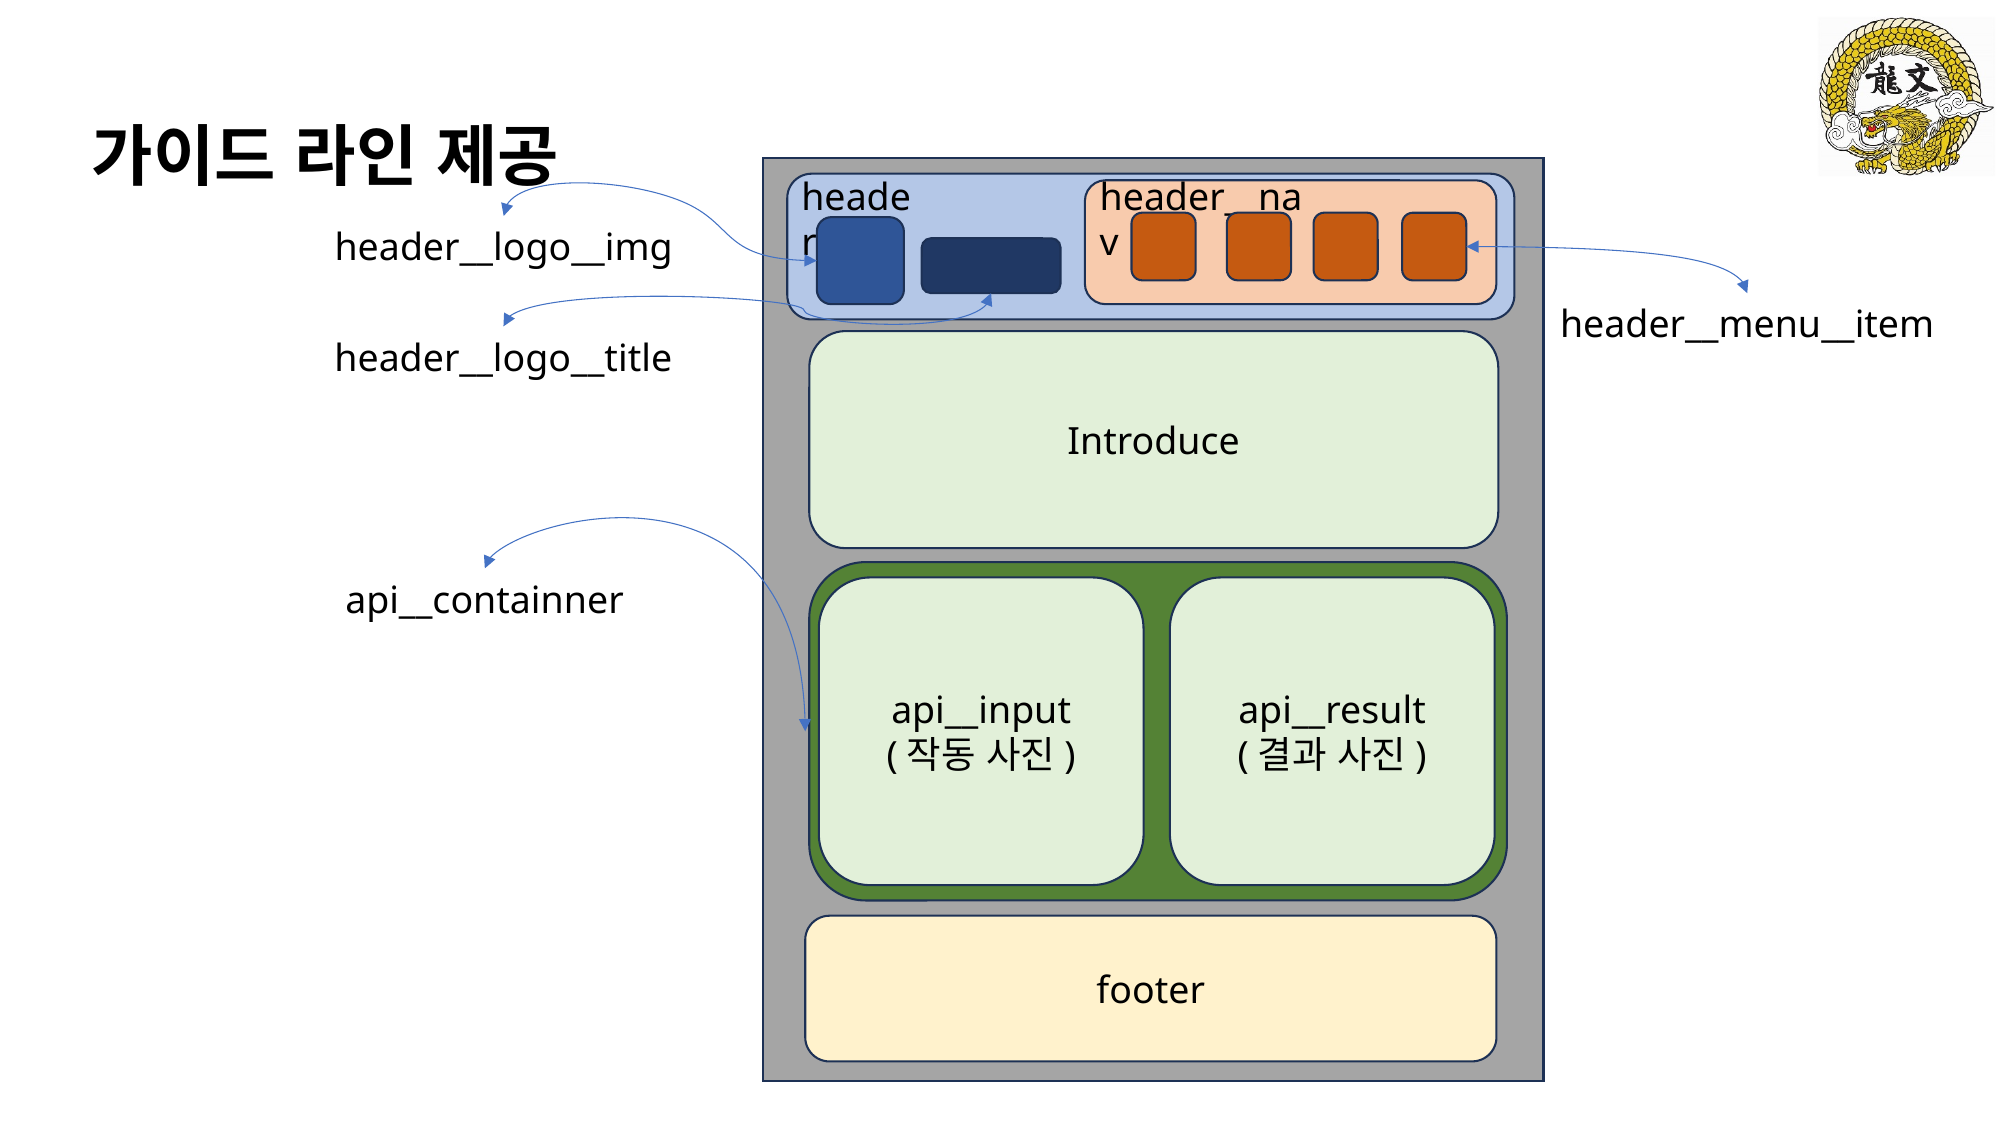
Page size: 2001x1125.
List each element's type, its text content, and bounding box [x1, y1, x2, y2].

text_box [349, 158, 1915, 1082]
text_box 가이드 라인 제공 [77, 106, 1162, 201]
picture [1799, 0, 2000, 200]
